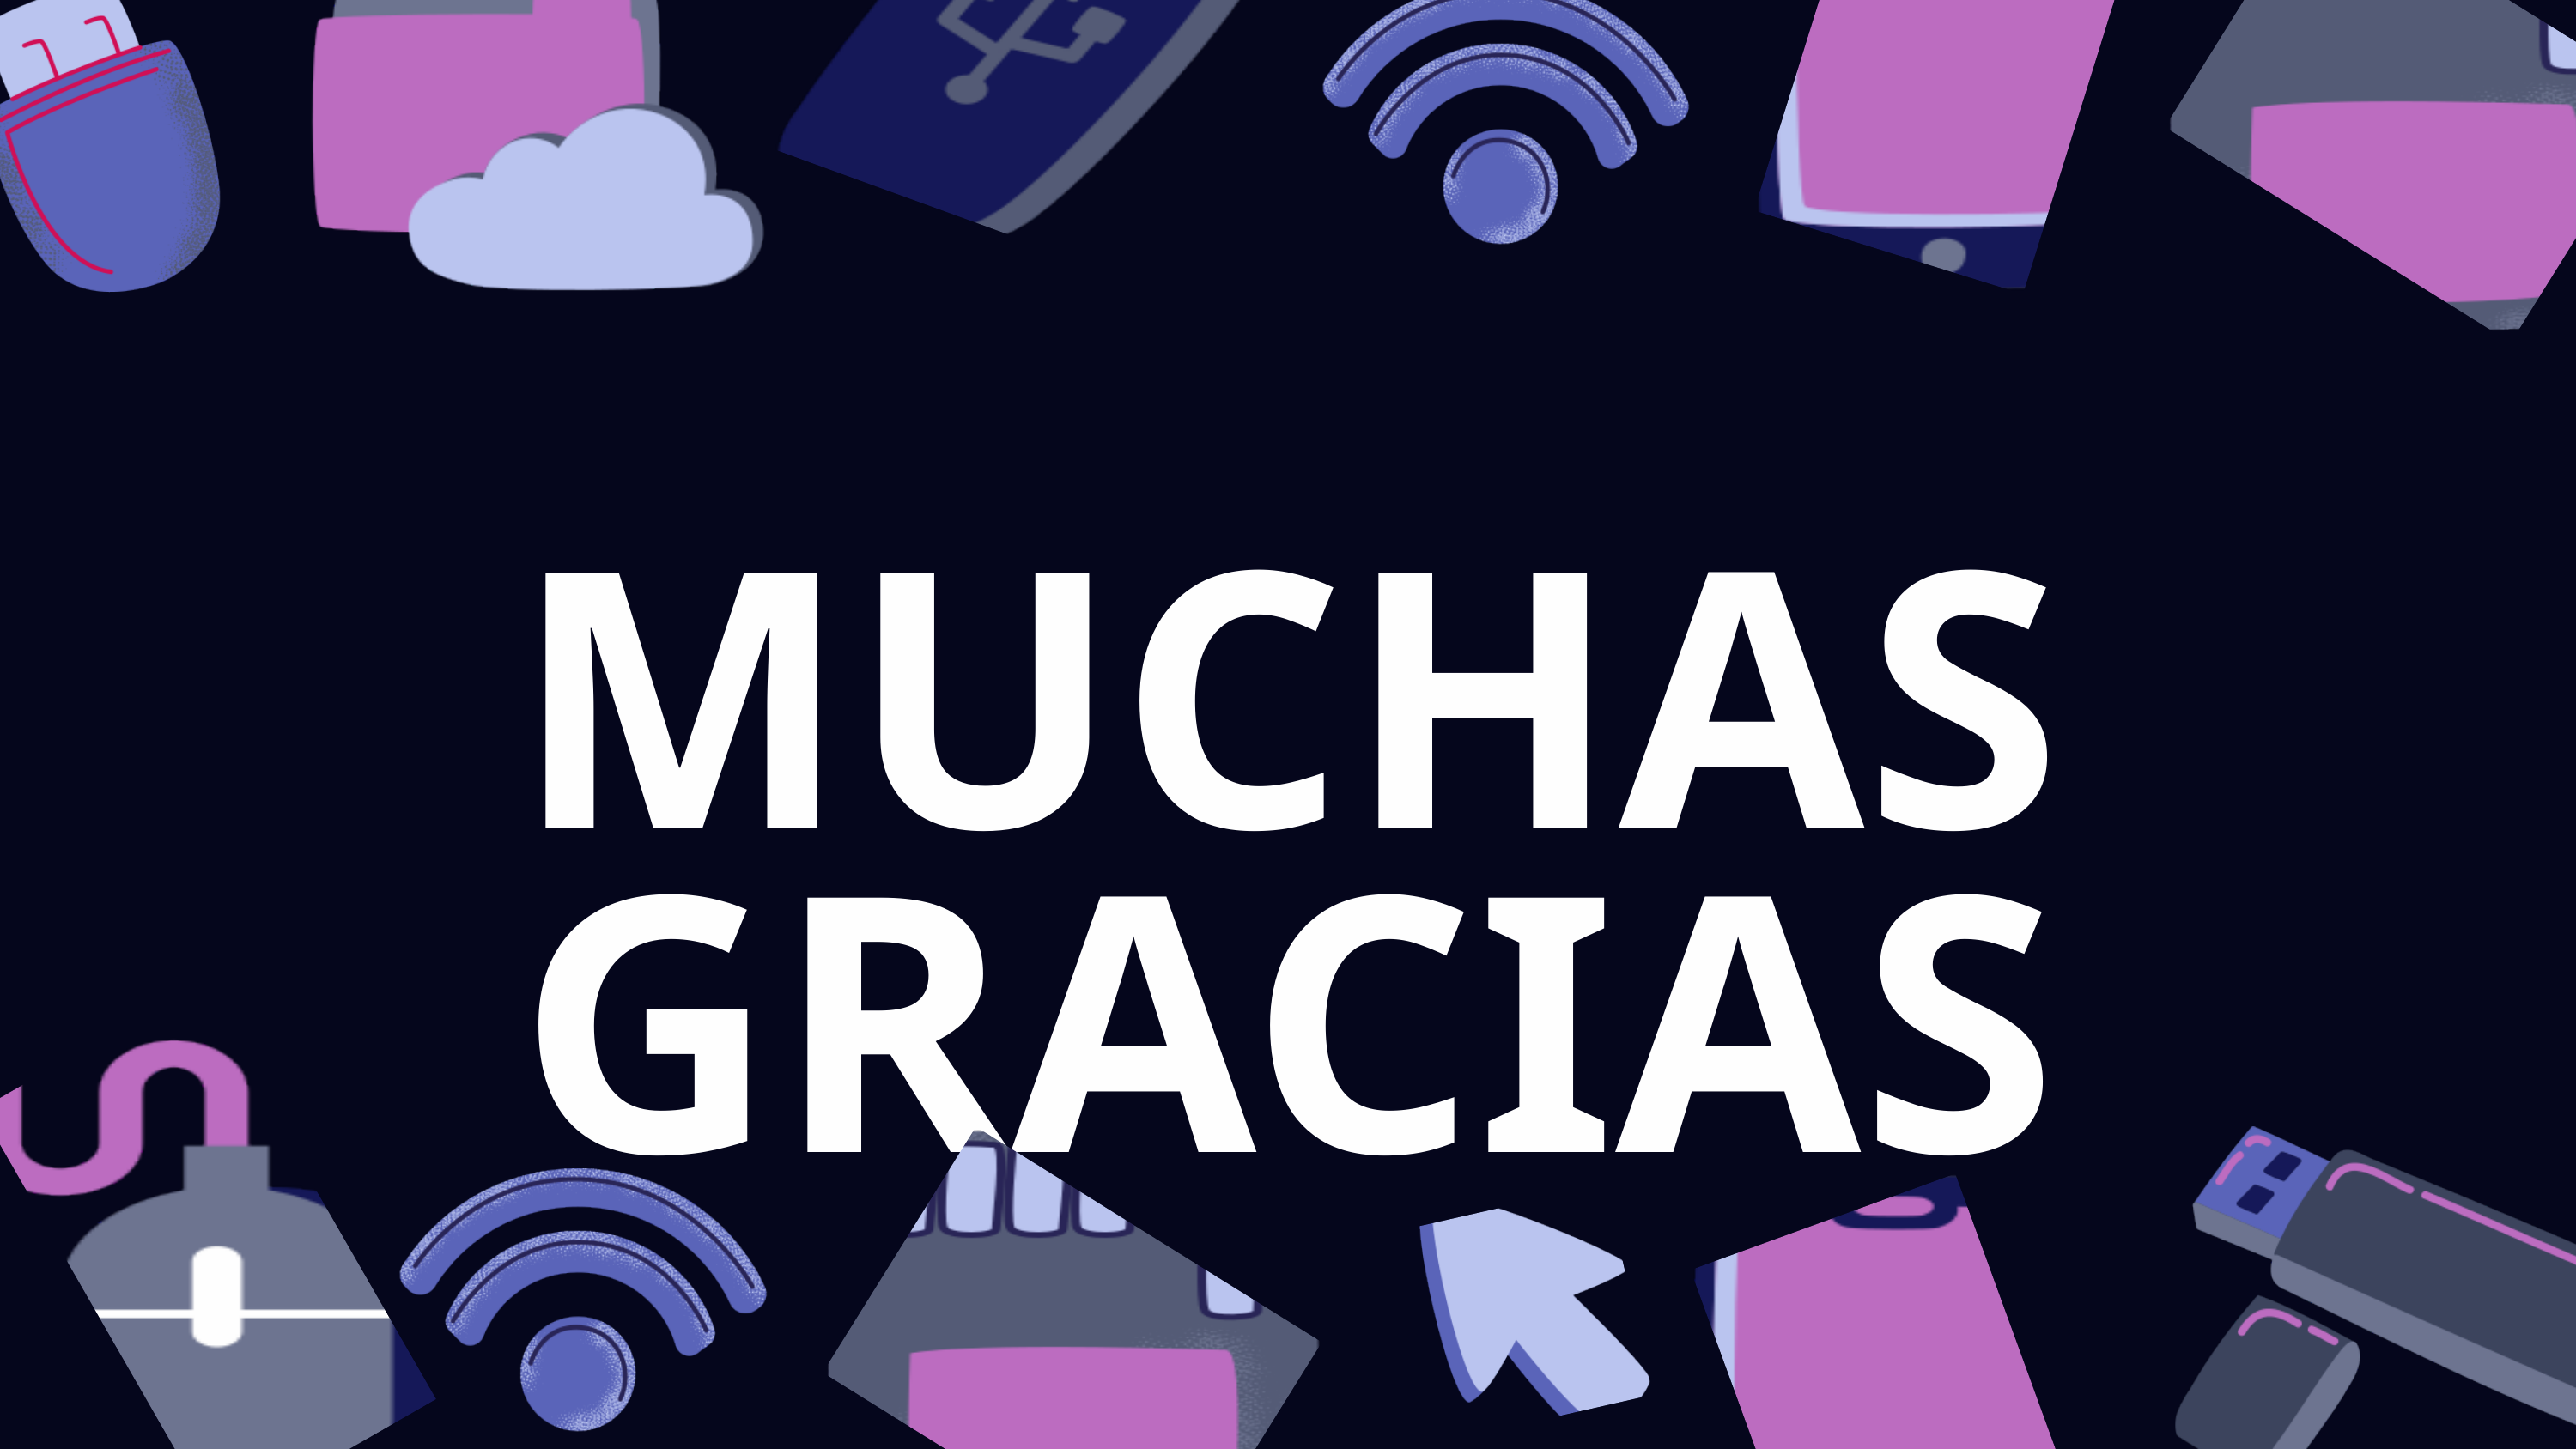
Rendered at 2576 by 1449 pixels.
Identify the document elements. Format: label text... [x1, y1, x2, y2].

text_box [2175, 1126, 2576, 1449]
text_box MUCHAS GRACIAS [116, 575, 2460, 1224]
text_box [0, 984, 436, 1449]
text_box [398, 1168, 769, 1449]
text_box [0, 0, 228, 315]
text_box [1321, 0, 1691, 262]
text_box [1753, 0, 2115, 294]
text_box [728, 0, 1279, 294]
text_box [1690, 1173, 2056, 1449]
text_box [2165, 0, 2576, 343]
text_box [310, 0, 769, 294]
text_box [1408, 1184, 1653, 1440]
text_box [823, 1126, 1322, 1449]
